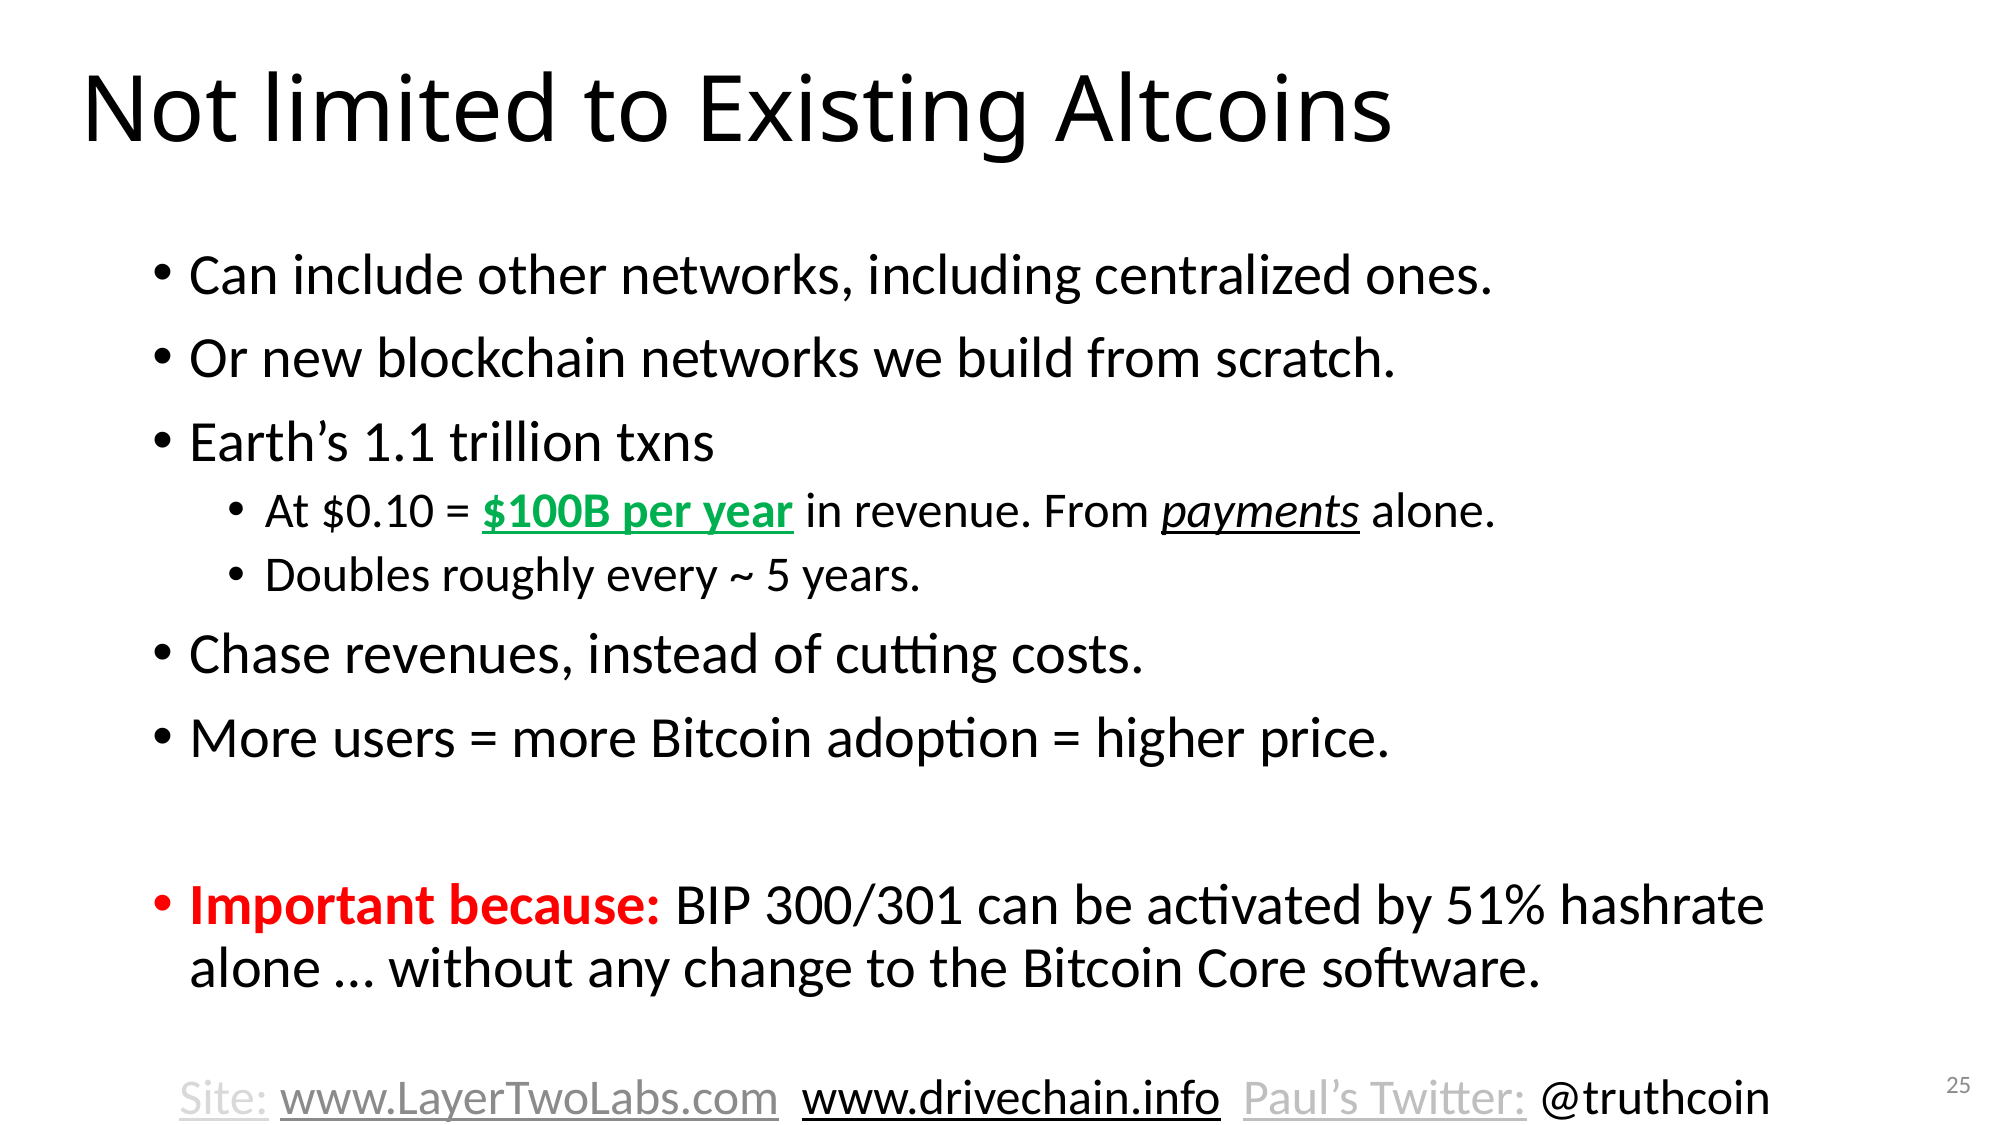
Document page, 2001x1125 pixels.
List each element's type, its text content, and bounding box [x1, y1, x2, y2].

list Can include other networks, including centralized ones. Or new blockchain networks we build from scratch. Earth’s 1.1 trillion txns At $0.10 = $100B per year in revenue. From payments alone. Doubles roughly every ~ 5 years. Chase revenues, instead of cutting costs. More users = more Bitcoin adoption = higher price. Important because: BIP 300/301 can be activated by 51% hashrate alone … without any change to the Bitcoin Core software. [137, 236, 1863, 1018]
footer Site: www.LayerTwoLabs.com www.drivechain.info Paul’s Twitter: @truthcoin [87, 1058, 1863, 1125]
title Not limited to Existing Altcoins [64, 17, 1790, 206]
slide_number 25 [1920, 1054, 1987, 1114]
